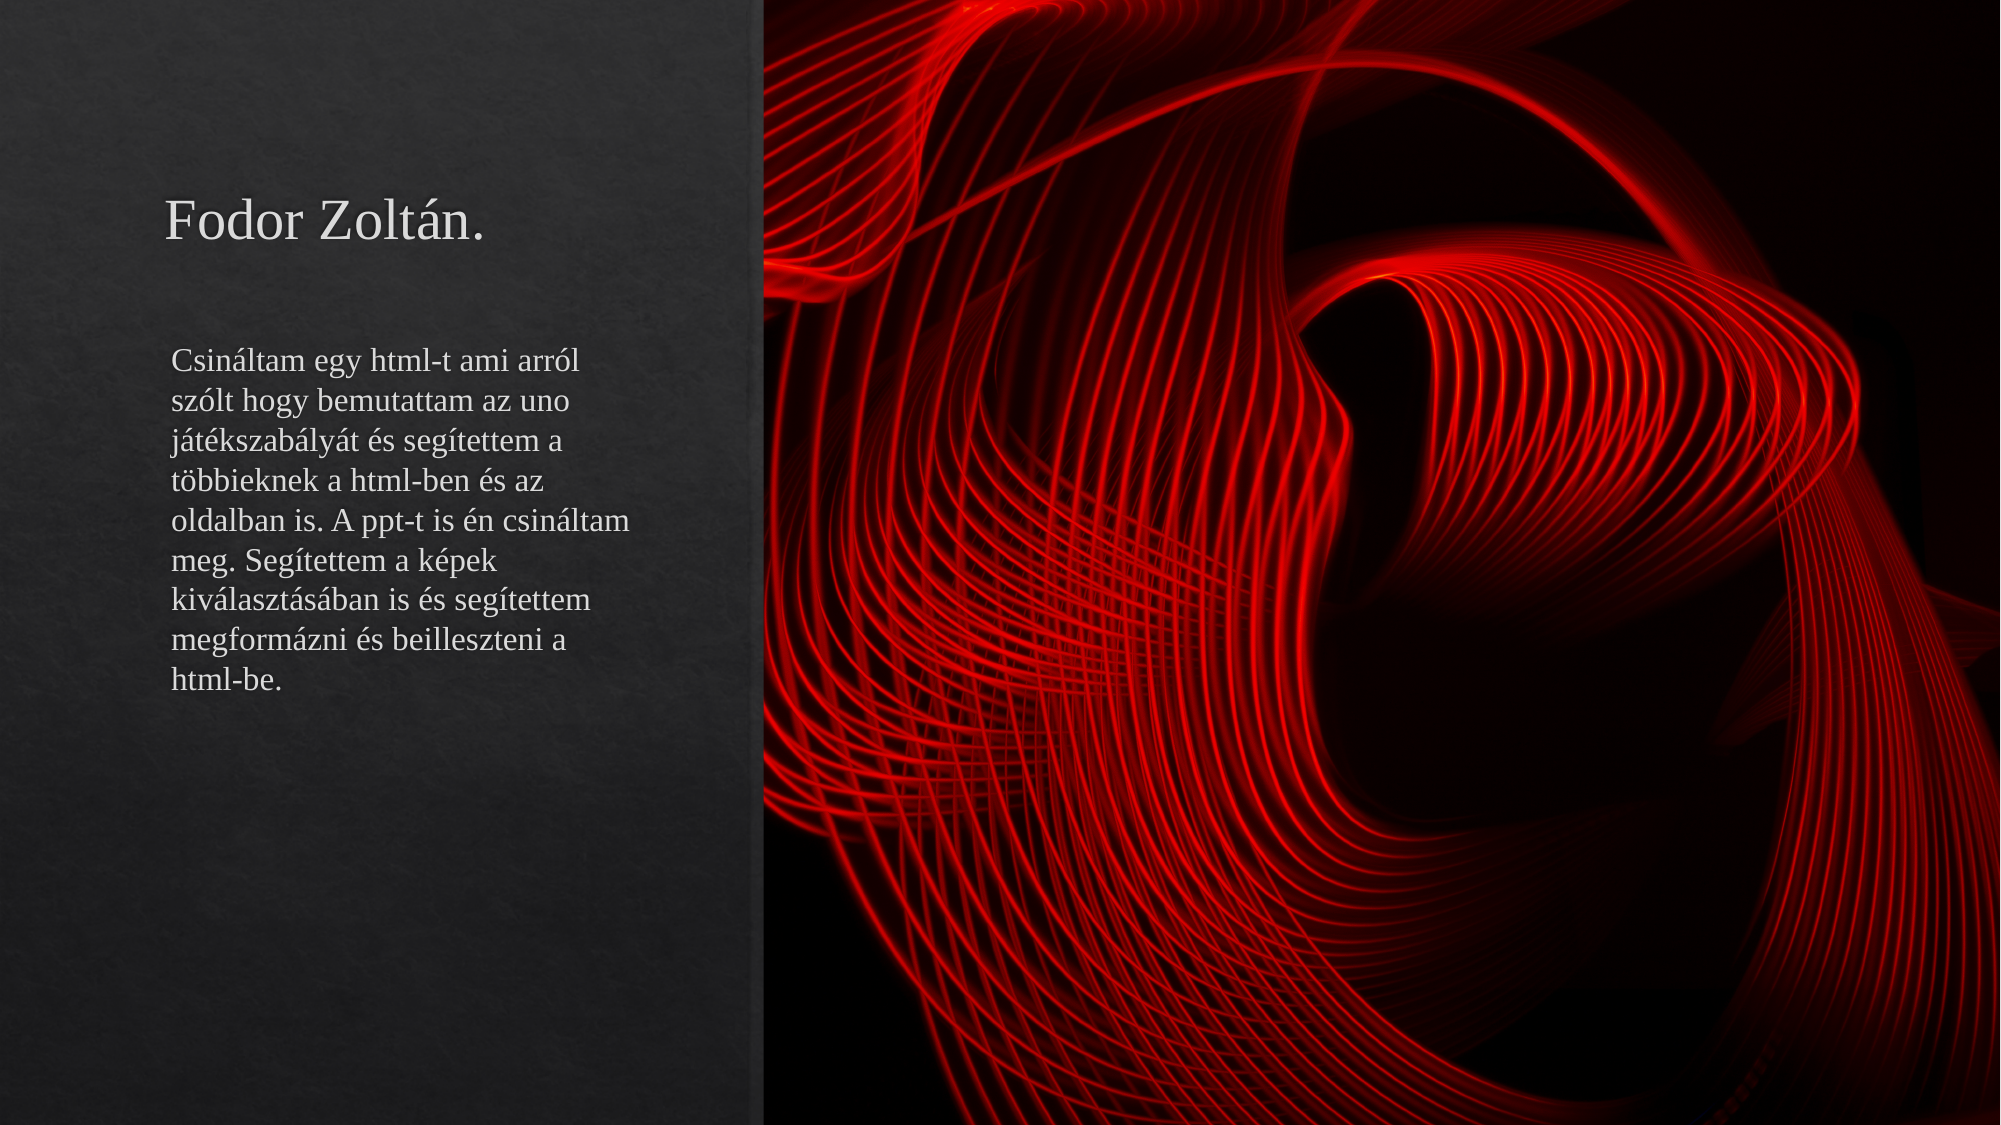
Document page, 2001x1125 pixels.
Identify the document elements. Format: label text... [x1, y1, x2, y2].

picture [746, 0, 2000, 1125]
title Fodor Zoltán. [149, 99, 655, 260]
list Csináltam egy html-t ami arról szólt hogy bemutattam az uno játékszabályát és segítettem a többieknek a html-ben és az oldalban is. A ppt-t is én csináltam meg. Segítettem a képek kiválasztásában is és segítettem megformázni és beilleszteni a html-be. [149, 331, 655, 997]
